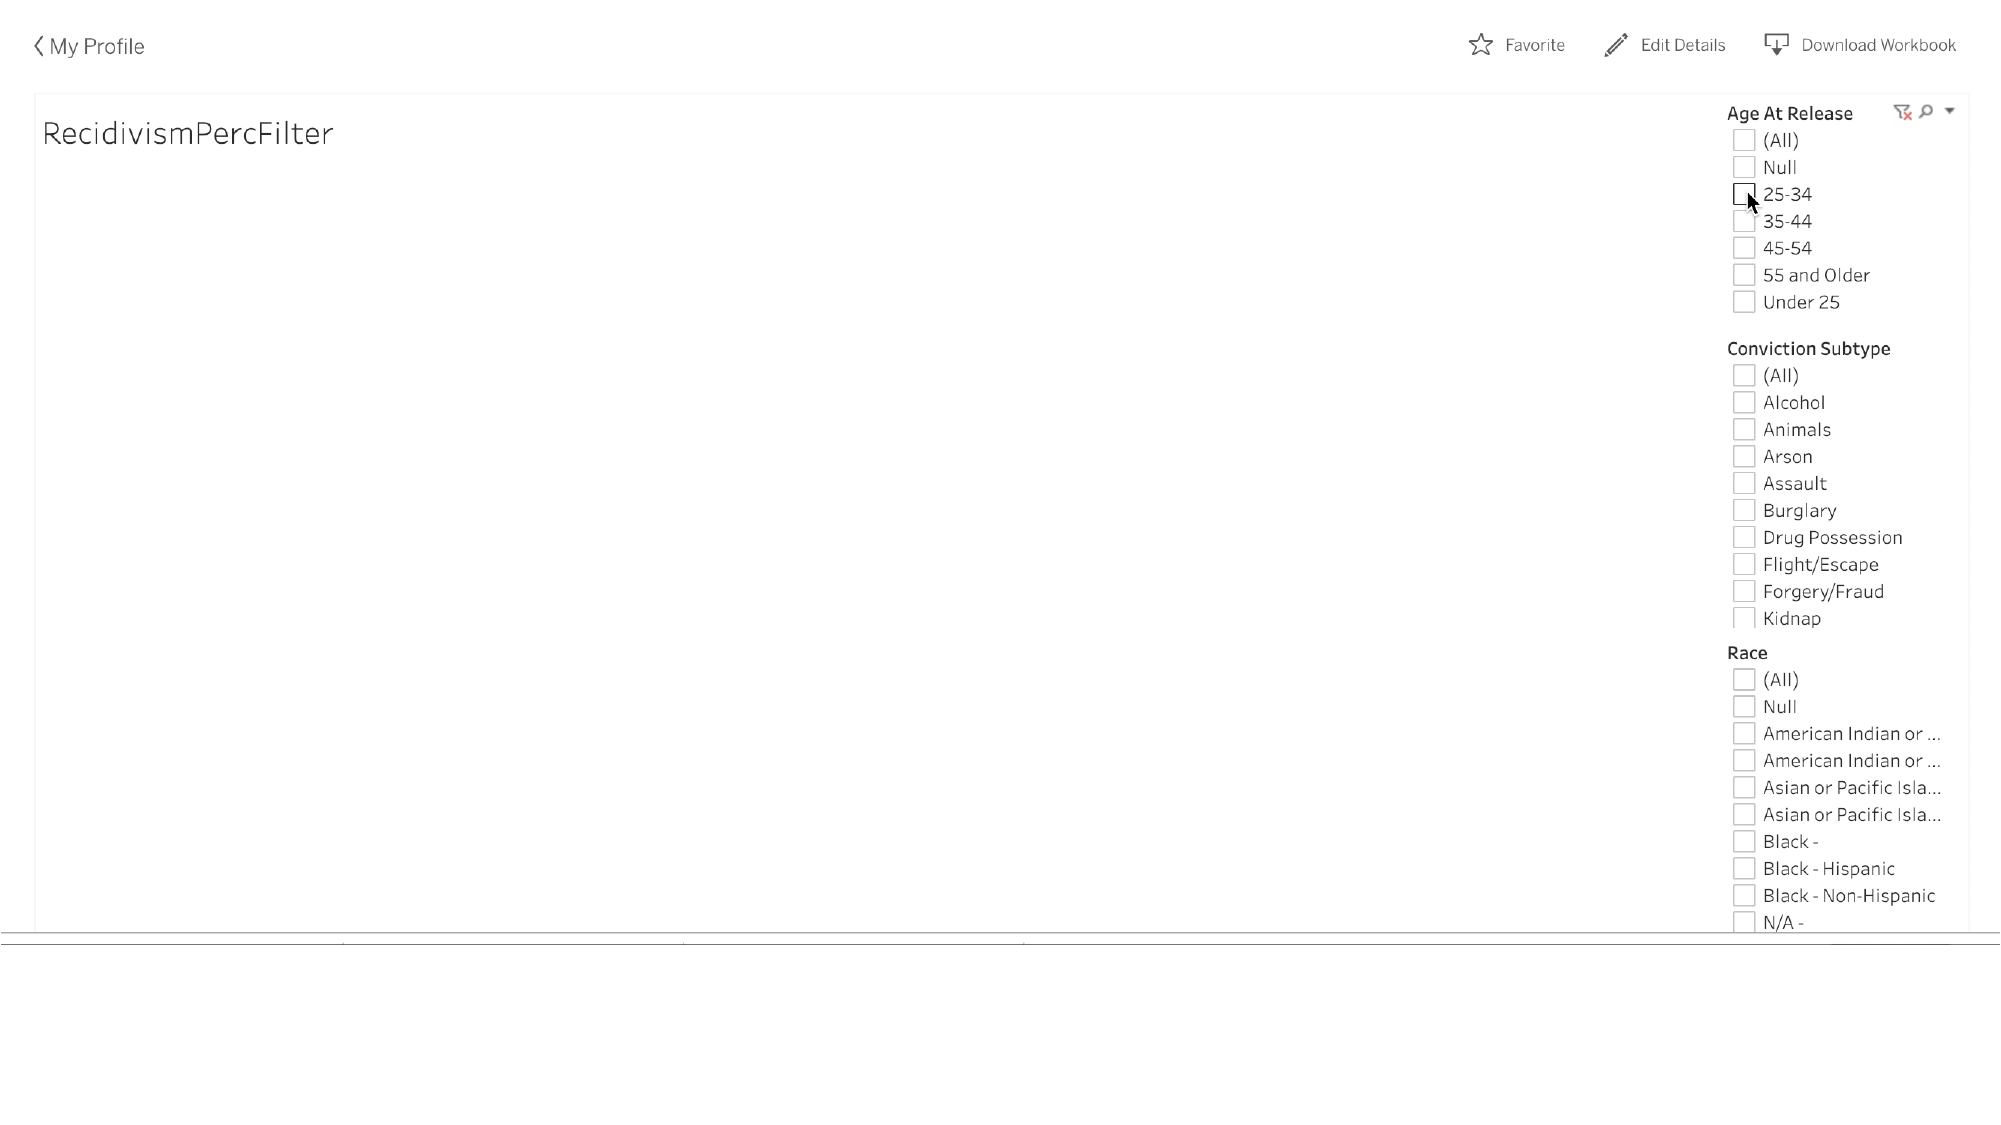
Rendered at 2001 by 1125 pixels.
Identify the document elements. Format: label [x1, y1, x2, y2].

text_box [1, 0, 2000, 946]
